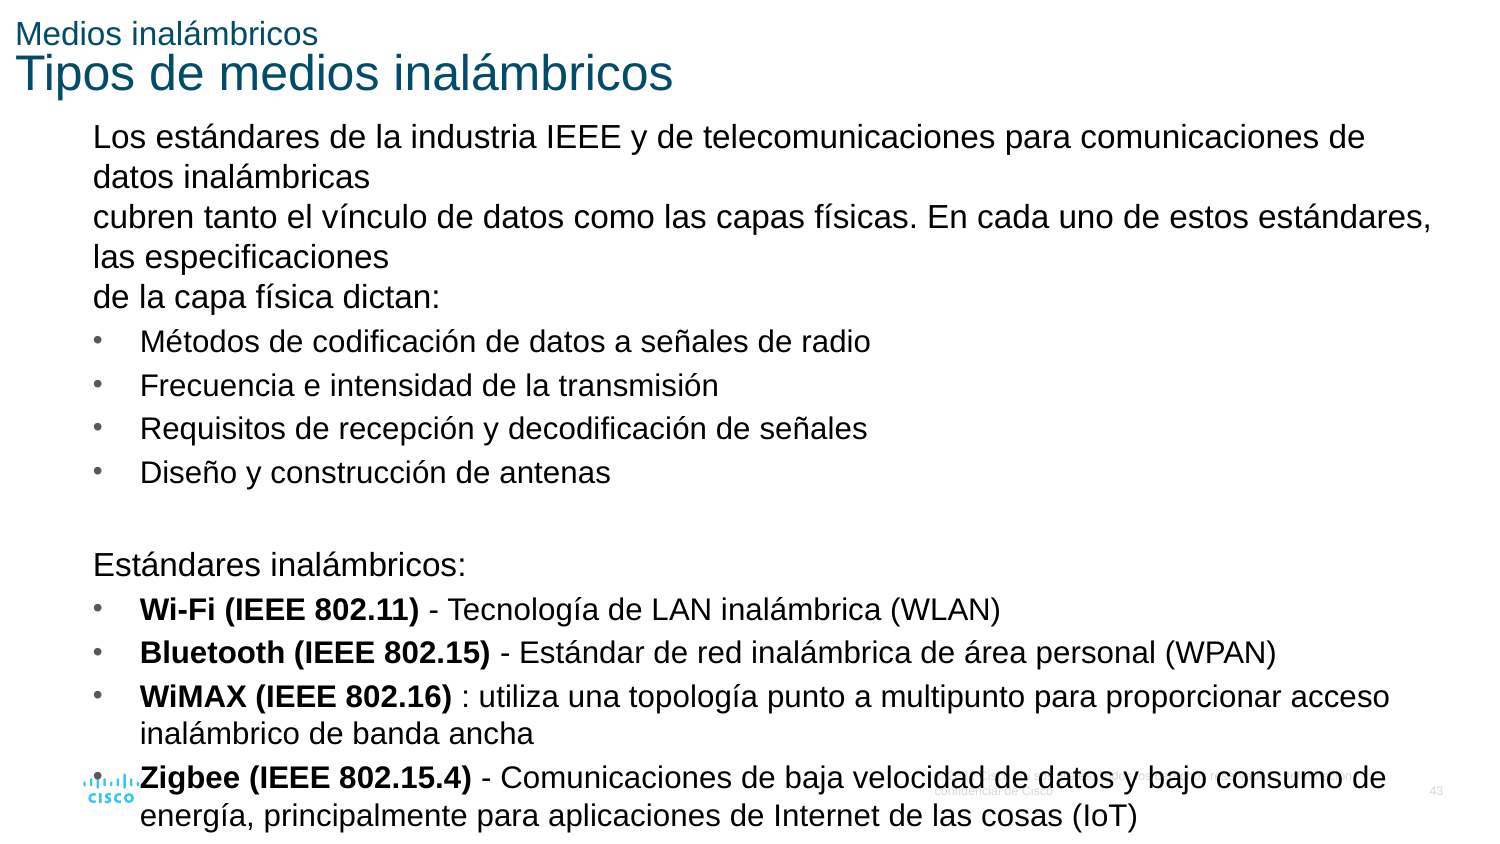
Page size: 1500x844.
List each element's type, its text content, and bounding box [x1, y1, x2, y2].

title Medios inalámbricos Tipos de medios inalámbricos [0, 0, 1369, 121]
list Los estándares de la industria IEEE y de telecomunicaciones para comunicaciones de datos inalámbricas cubren tanto el vínculo de datos como las capas físicas. En cada uno de estos estándares, las especificaciones de la capa física dictan: Métodos de codificación de datos a señales de radio Frecuencia e intensidad de la transmisión Requisitos de recepción y decodificación de señales Diseño y construcción de antenas Estándares inalámbricos: Wi-Fi (IEEE 802.11) - Tecnología de LAN inalámbrica (WLAN) Bluetooth (IEEE 802.15) - Estándar de red inalámbrica de área personal (WPAN) WiMAX (IEEE 802.16) : utiliza una topología punto a multipunto para proporcionar acceso inalámbrico de banda ancha Zigbee (IEEE 802.15.4) - Comunicaciones de baja velocidad de datos y bajo consumo de energía, principalmente para aplicaciones de Internet de las cosas (IoT) [77, 107, 1460, 780]
